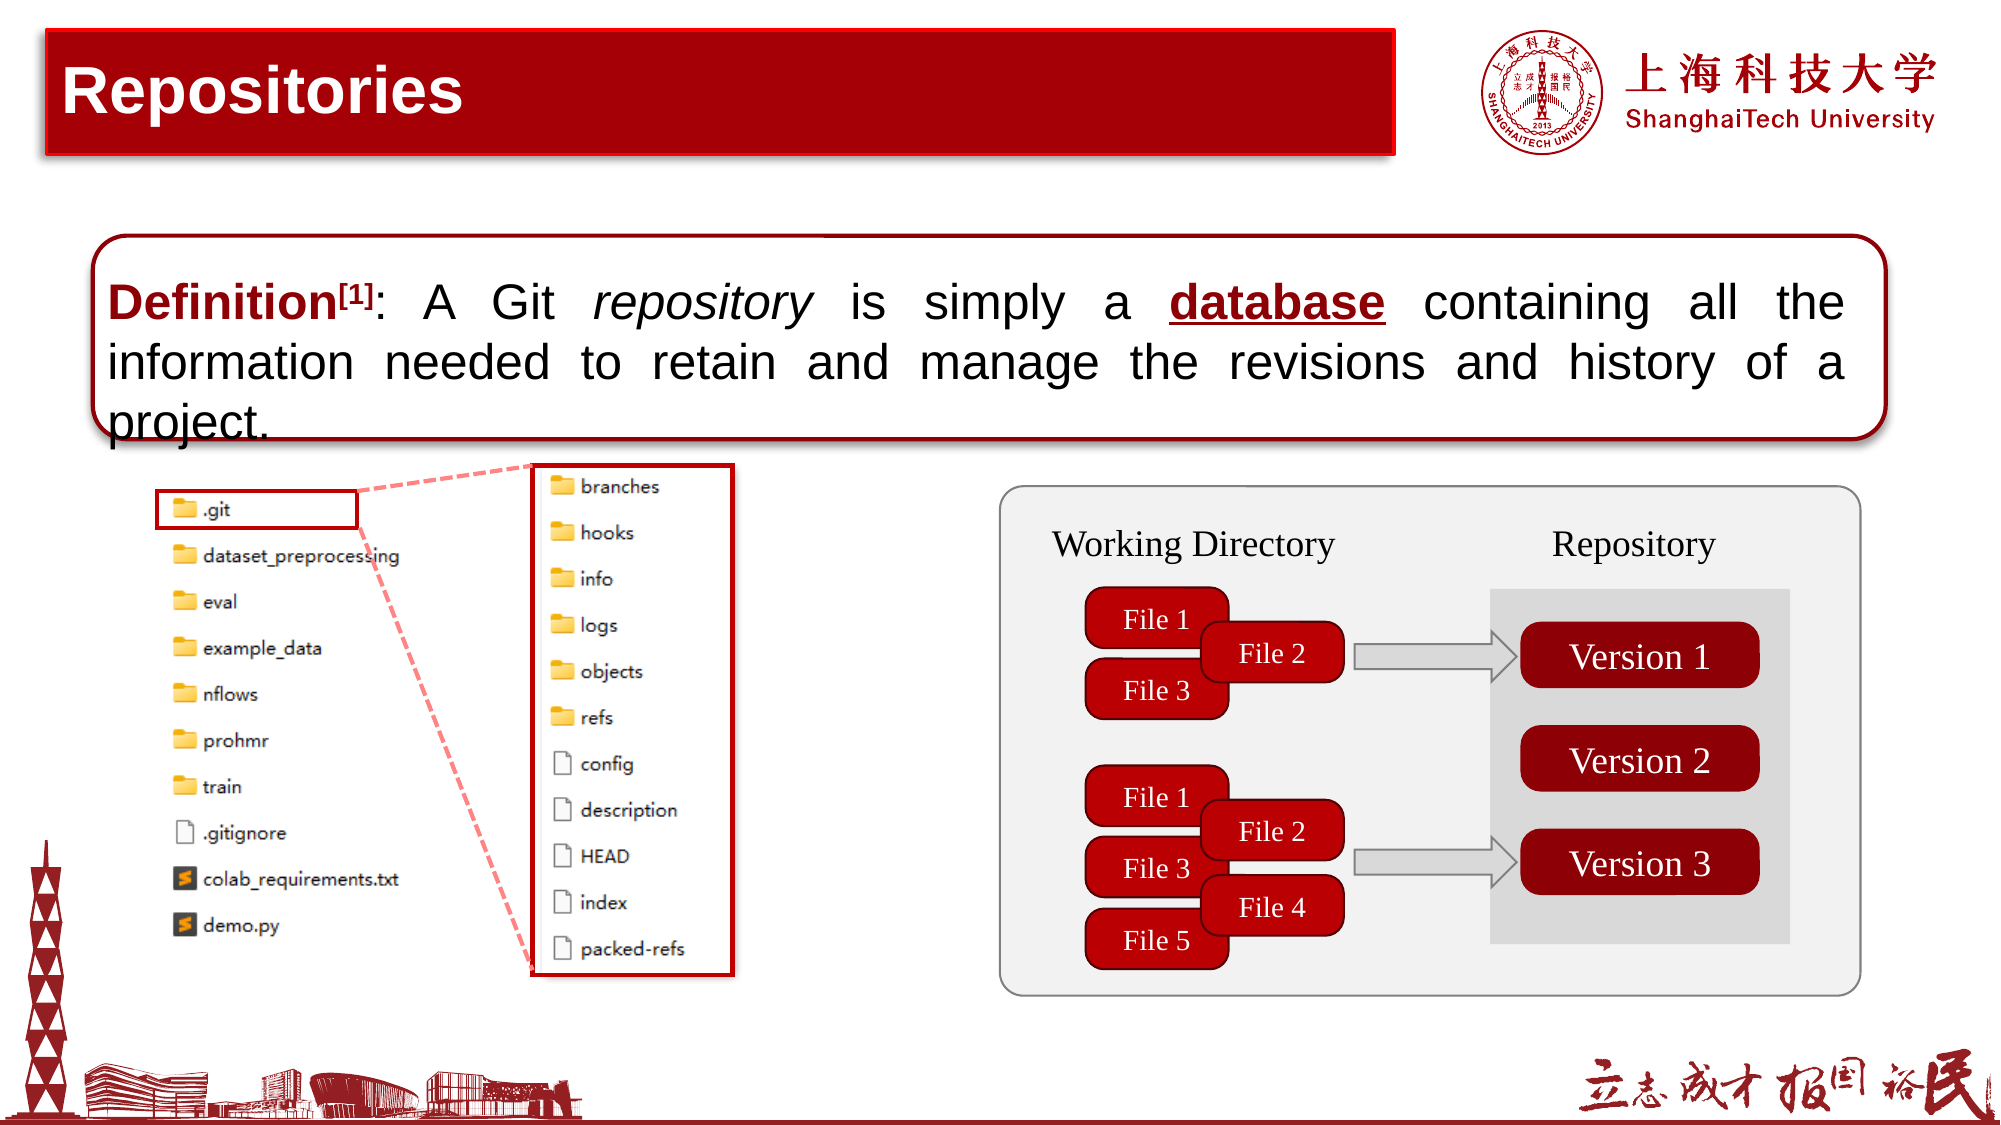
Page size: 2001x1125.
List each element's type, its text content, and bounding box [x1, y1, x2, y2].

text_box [156, 465, 733, 975]
title Repositories [45, 28, 1396, 156]
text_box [92, 235, 1886, 440]
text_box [999, 486, 1861, 996]
